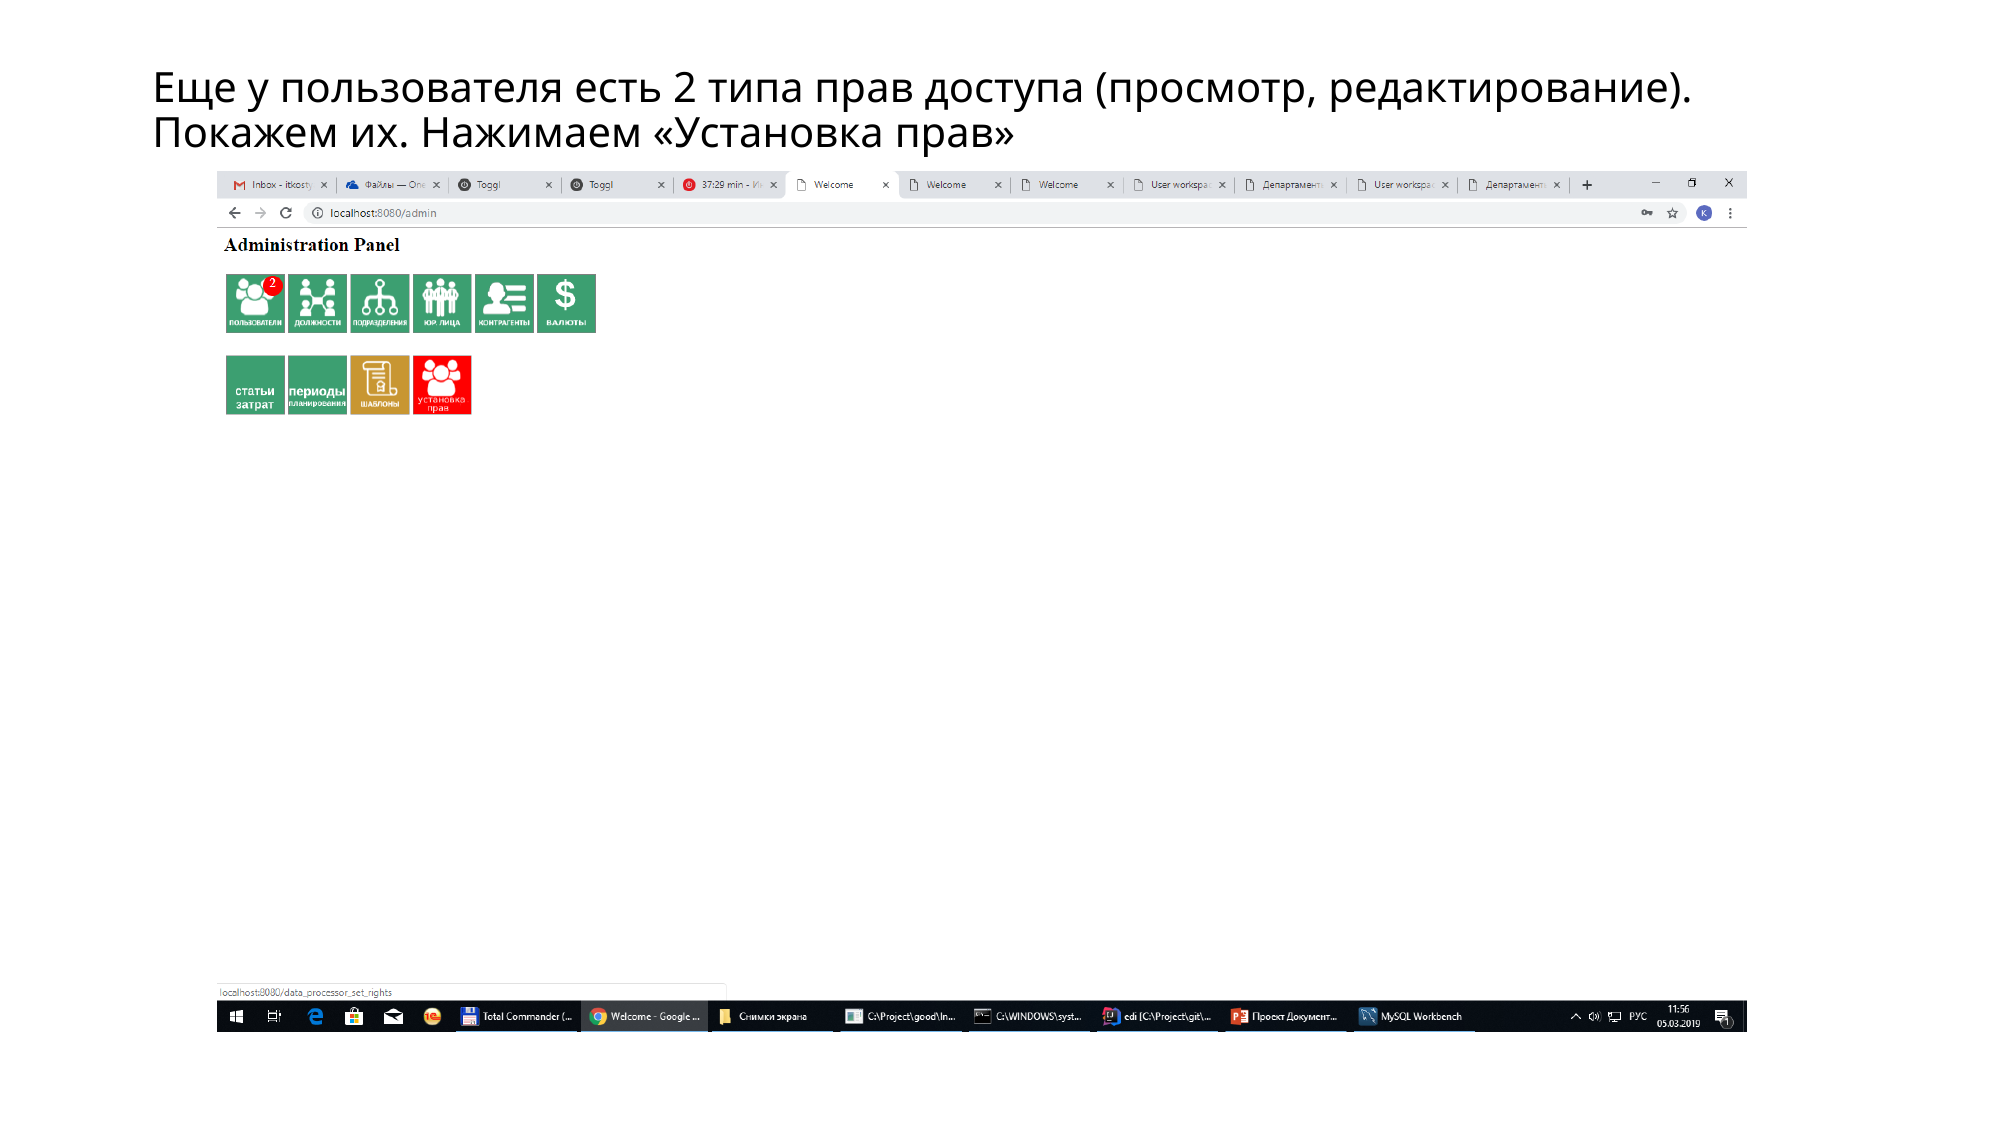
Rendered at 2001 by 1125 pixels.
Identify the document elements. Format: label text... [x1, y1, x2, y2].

title Еще у пользователя есть 2 типа прав доступа (просмотр, редактирование). Покажем их. Нажимаем «Установка прав» [137, 59, 1863, 163]
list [217, 171, 1747, 1032]
